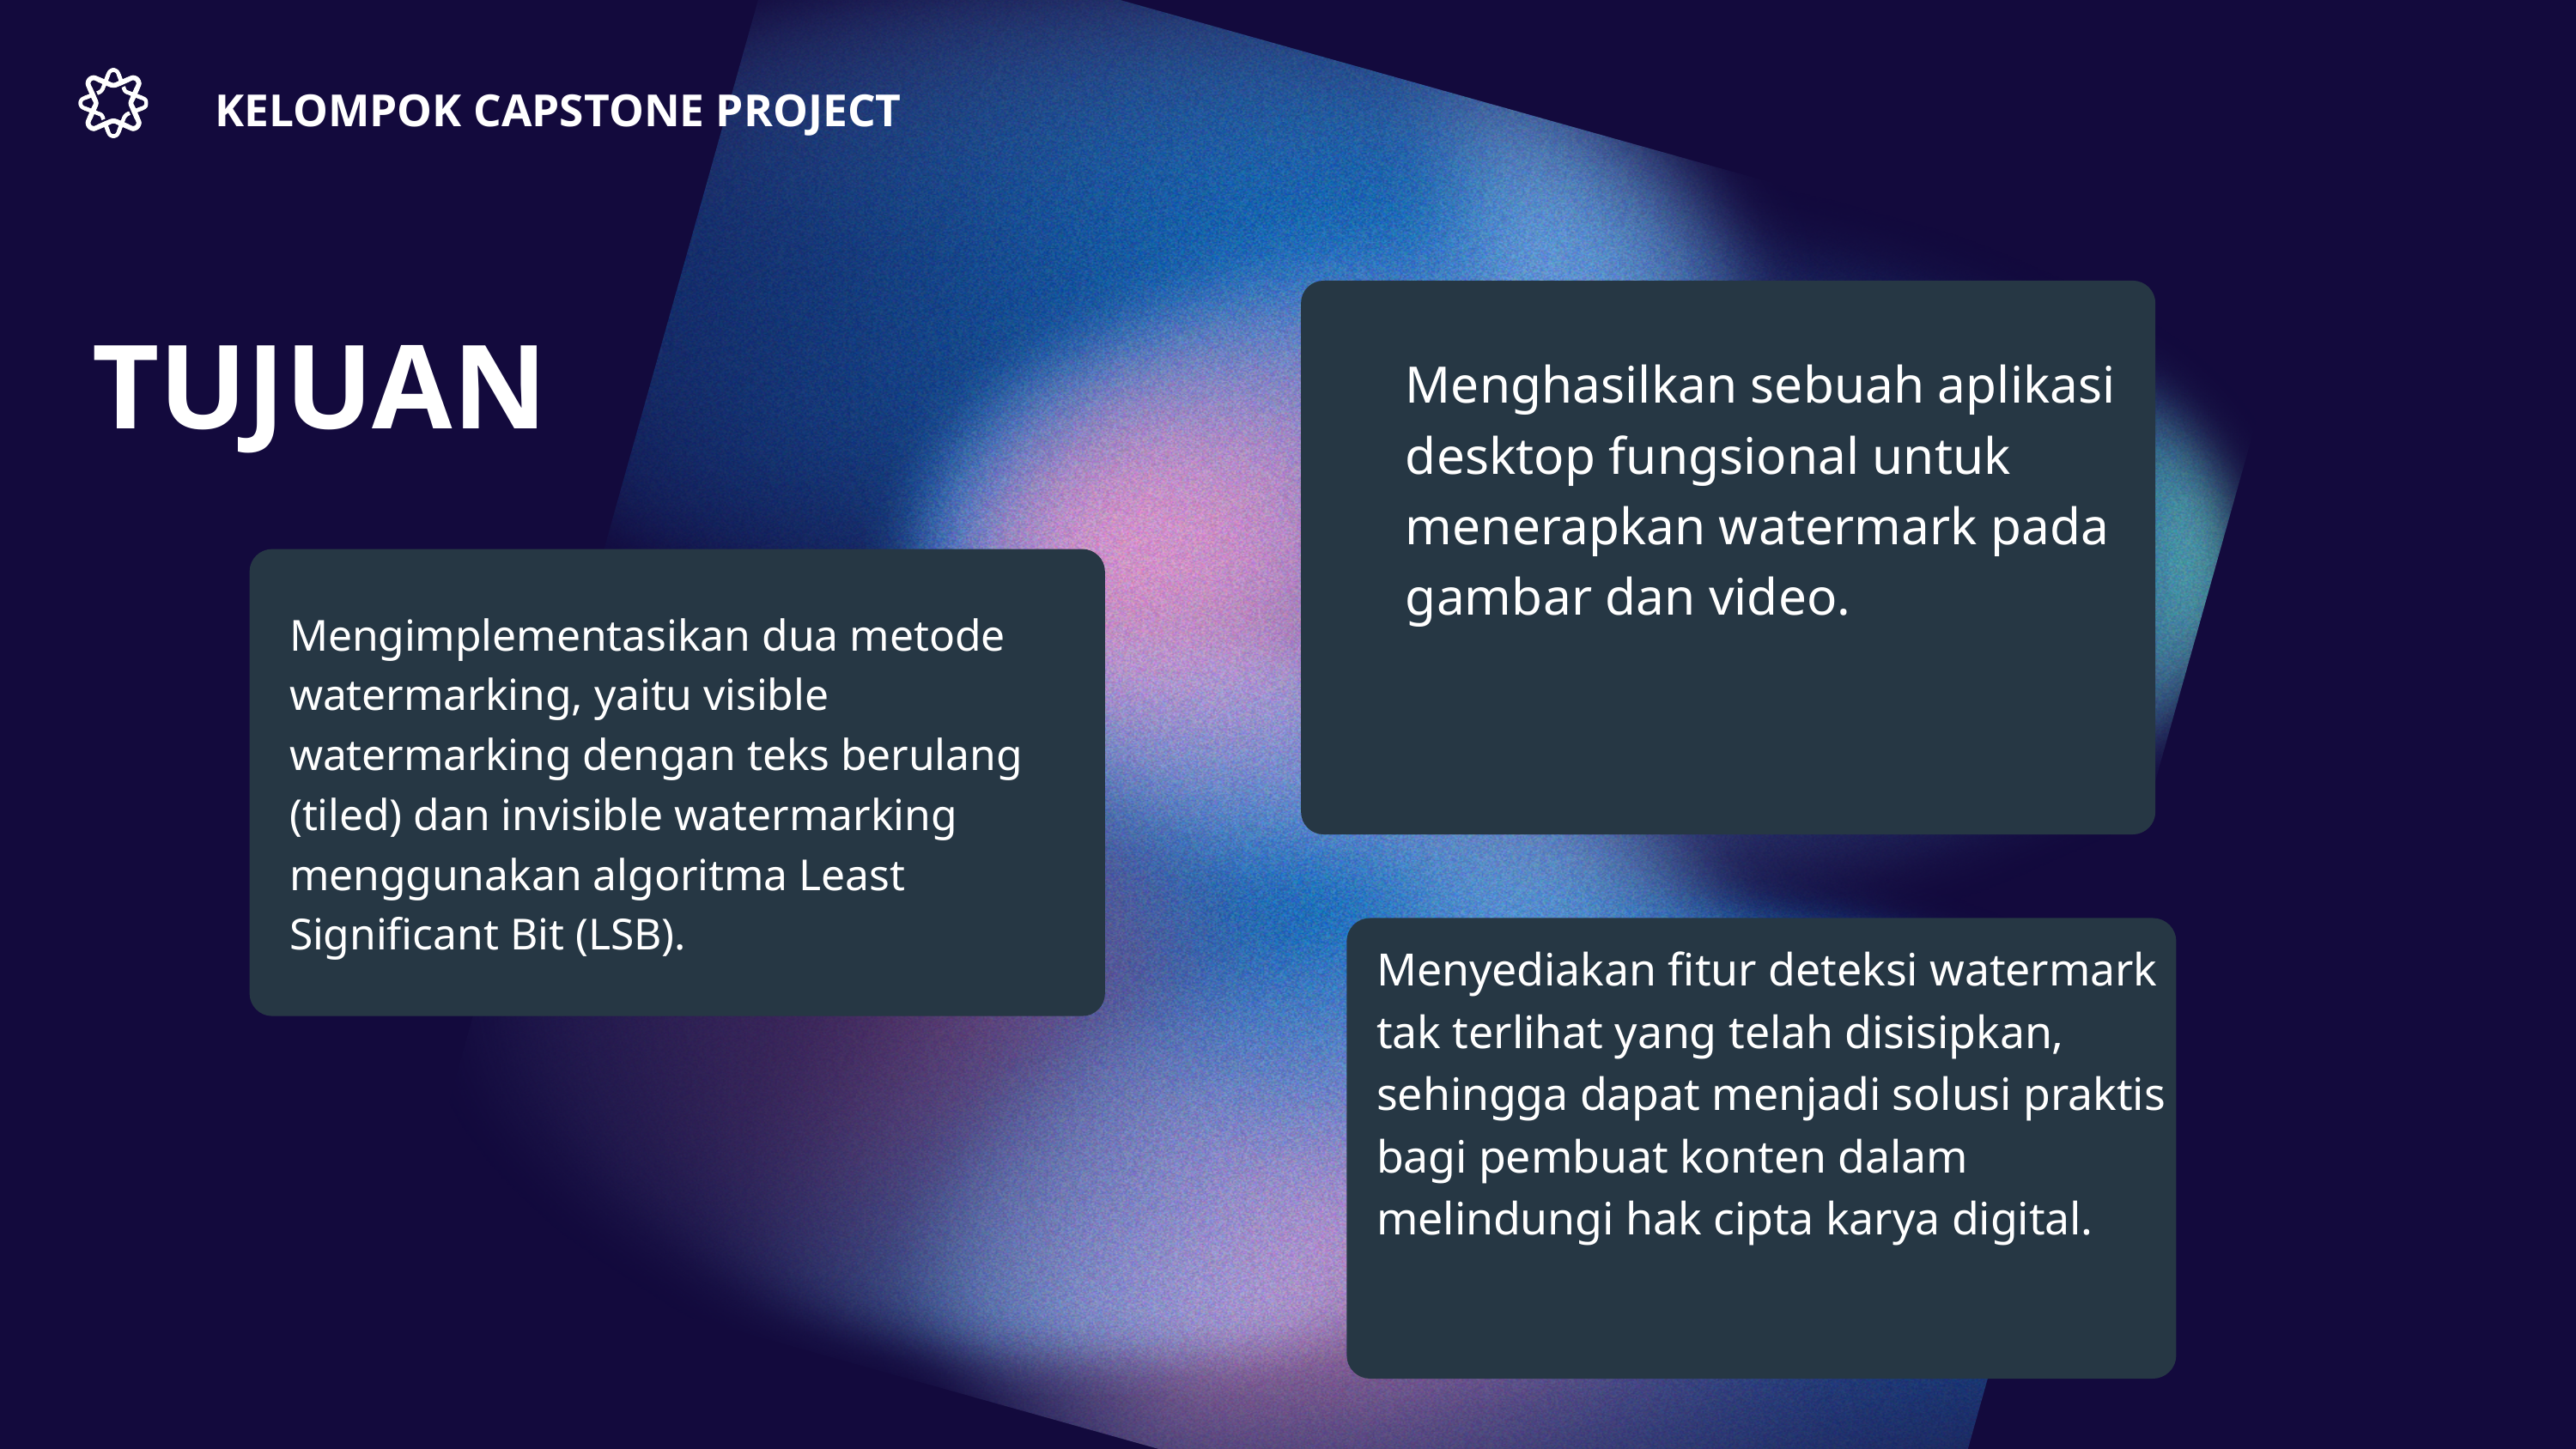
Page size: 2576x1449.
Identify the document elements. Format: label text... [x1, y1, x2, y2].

text_box KELOMPOK CAPSTONE PROJECT [78, 73, 1038, 198]
text_box [410, 0, 2139, 1449]
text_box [249, 549, 1106, 1016]
text_box [78, 68, 149, 73]
text_box [2160, 291, 2283, 767]
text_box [1300, 280, 2156, 835]
text_box TUJUAN [92, 335, 645, 452]
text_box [1346, 918, 2177, 1379]
